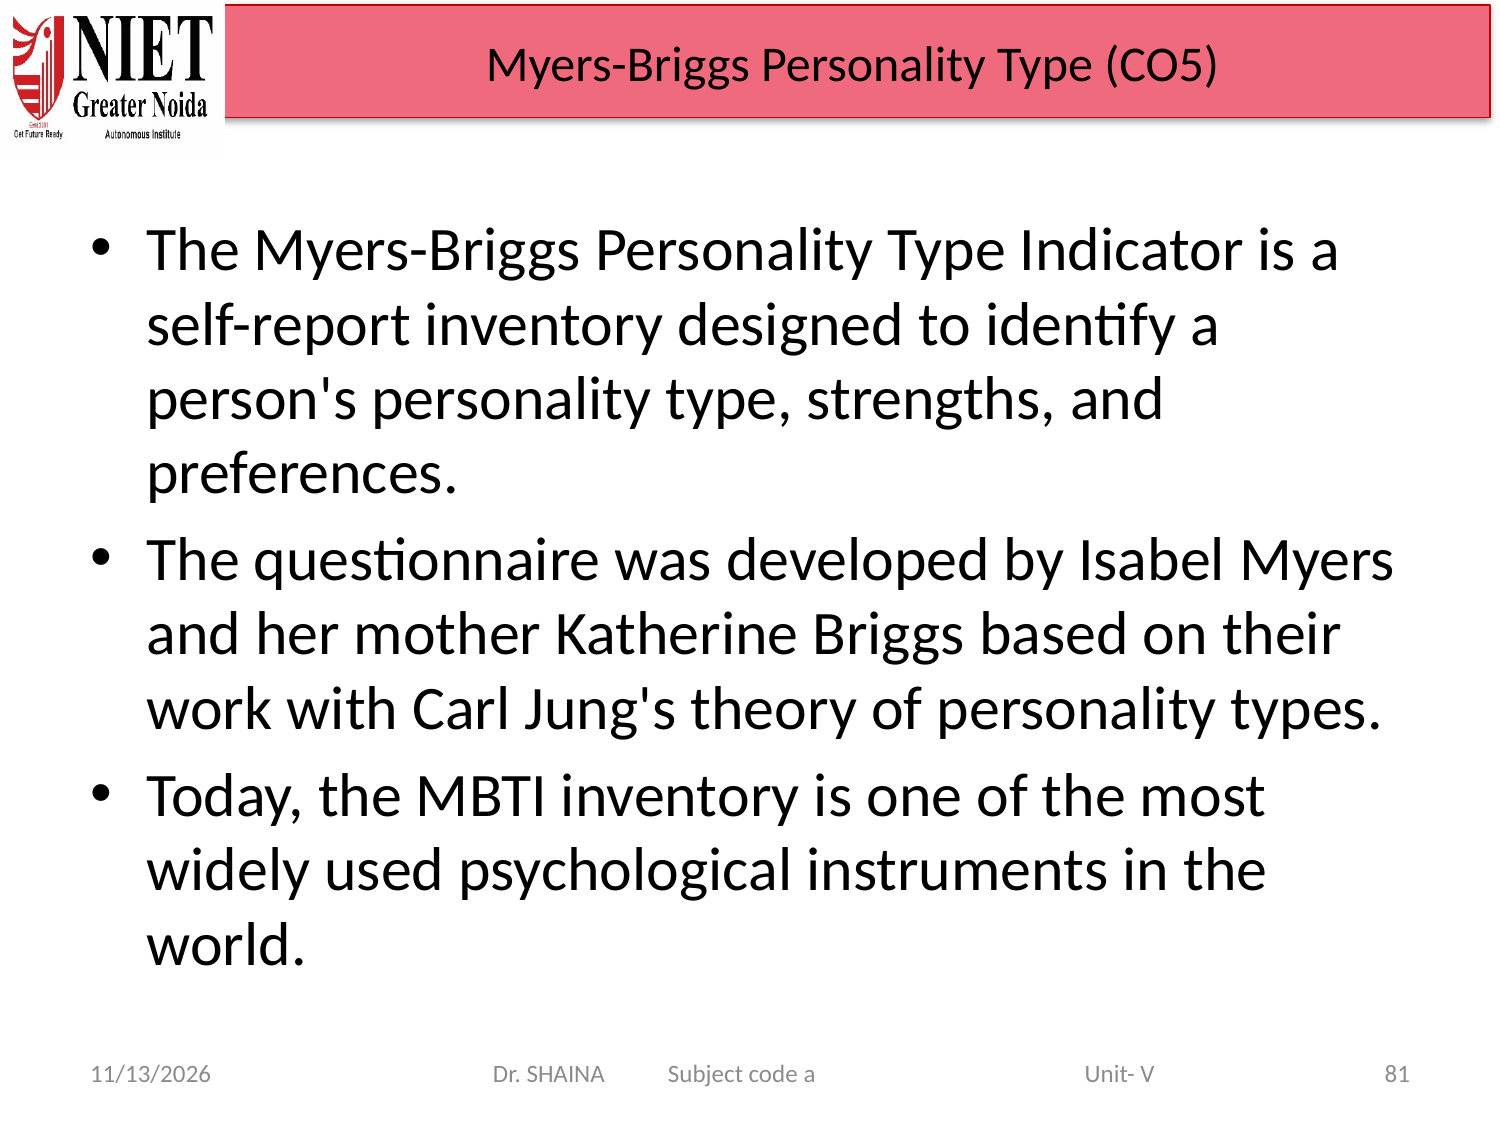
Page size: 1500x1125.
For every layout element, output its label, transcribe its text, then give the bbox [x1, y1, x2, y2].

slide_number 81 [1337, 1042, 1425, 1103]
text_box Myers-Briggs Personality Type (CO5) [228, 4, 1491, 118]
picture [0, 0, 226, 156]
footer Dr. SHAINA Subject code a Unit- V [412, 1042, 1238, 1103]
list The Myers-Briggs Personality Type Indicator is a self-report inventory designed to identify a person's personality type, strengths, and preferences. The questionnaire was developed by Isabel Myers and her mother Katherine Briggs based on their work with Carl Jung's theory of personality types. Today, the MBTI inventory is one of the most widely used psychological instruments in the world. [75, 201, 1425, 1005]
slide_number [75, 1042, 250, 1103]
